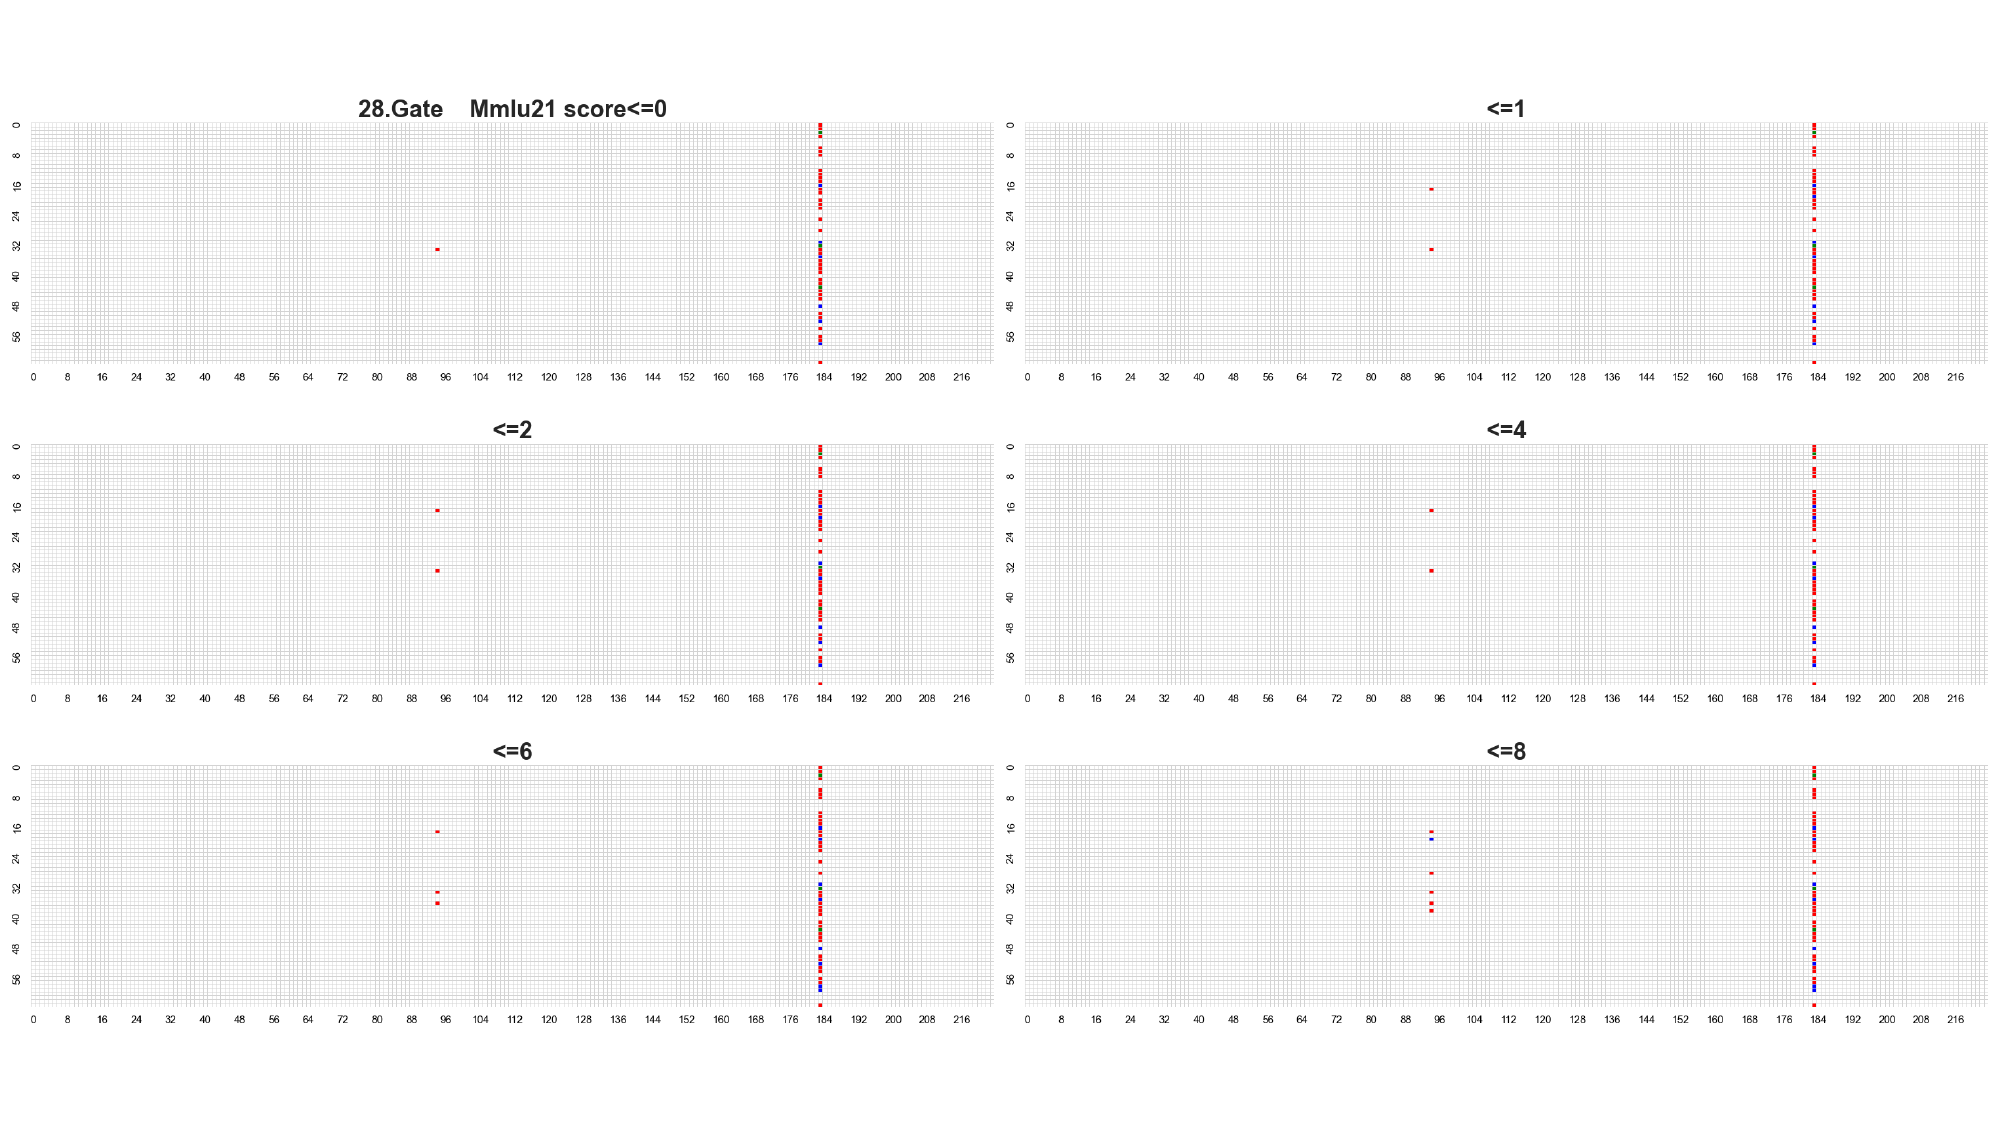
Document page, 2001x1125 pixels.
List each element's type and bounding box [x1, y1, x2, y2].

picture [0, 87, 2000, 1037]
